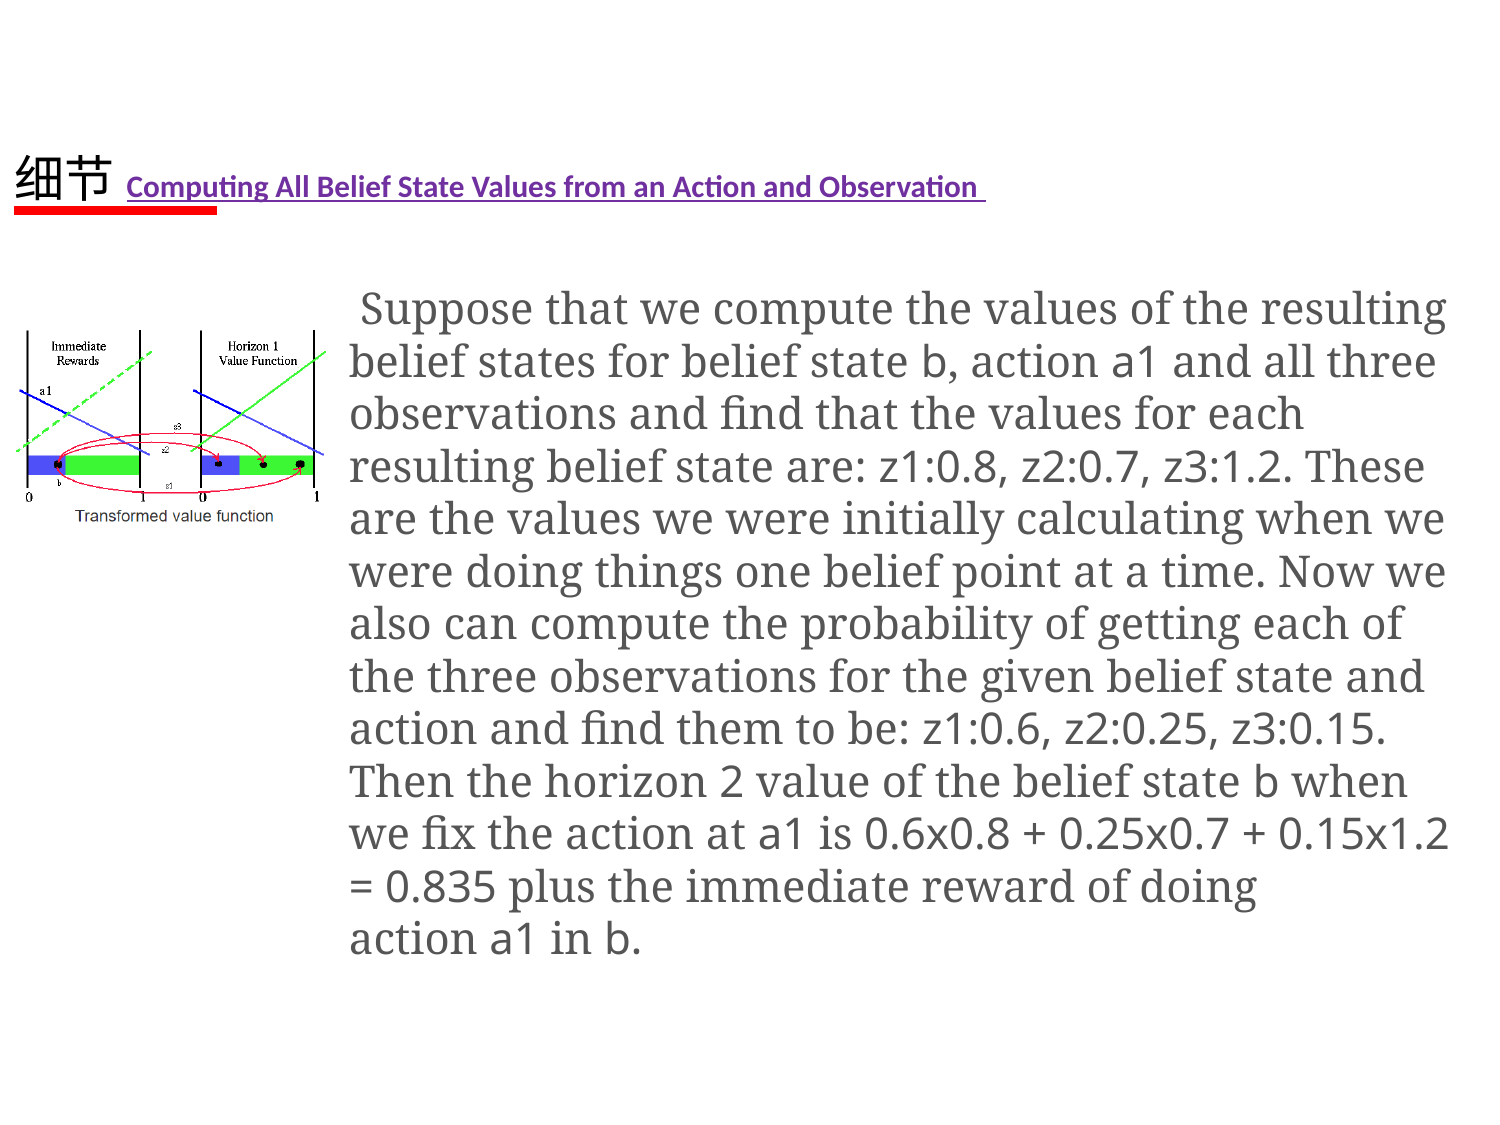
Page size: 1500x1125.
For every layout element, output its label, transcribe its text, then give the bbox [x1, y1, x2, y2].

text_box Suppose that we compute the values of the resulting belief states for belief state b, action a1 and all three observations and find that the values for each resulting belief state are: z1:0.8, z2:0.7, z3:1.2. These are the values we were initially calculating when we were doing things one belief point at a time. Now we also can compute the probability of getting each of the three observations for the given belief state and action and find them to be: z1:0.6, z2:0.25, z3:0.15. Then the horizon 2 value of the belief state b when we fix the action at a1 is 0.6x0.8 + 0.25x0.7 + 0.15x1.2 = 0.835 plus the immediate reward of doing action a1 in b. [337, 275, 1487, 969]
picture [13, 319, 338, 524]
text_box 细节Computing All Belief State Values from an Action and Observation [0, 140, 1487, 216]
